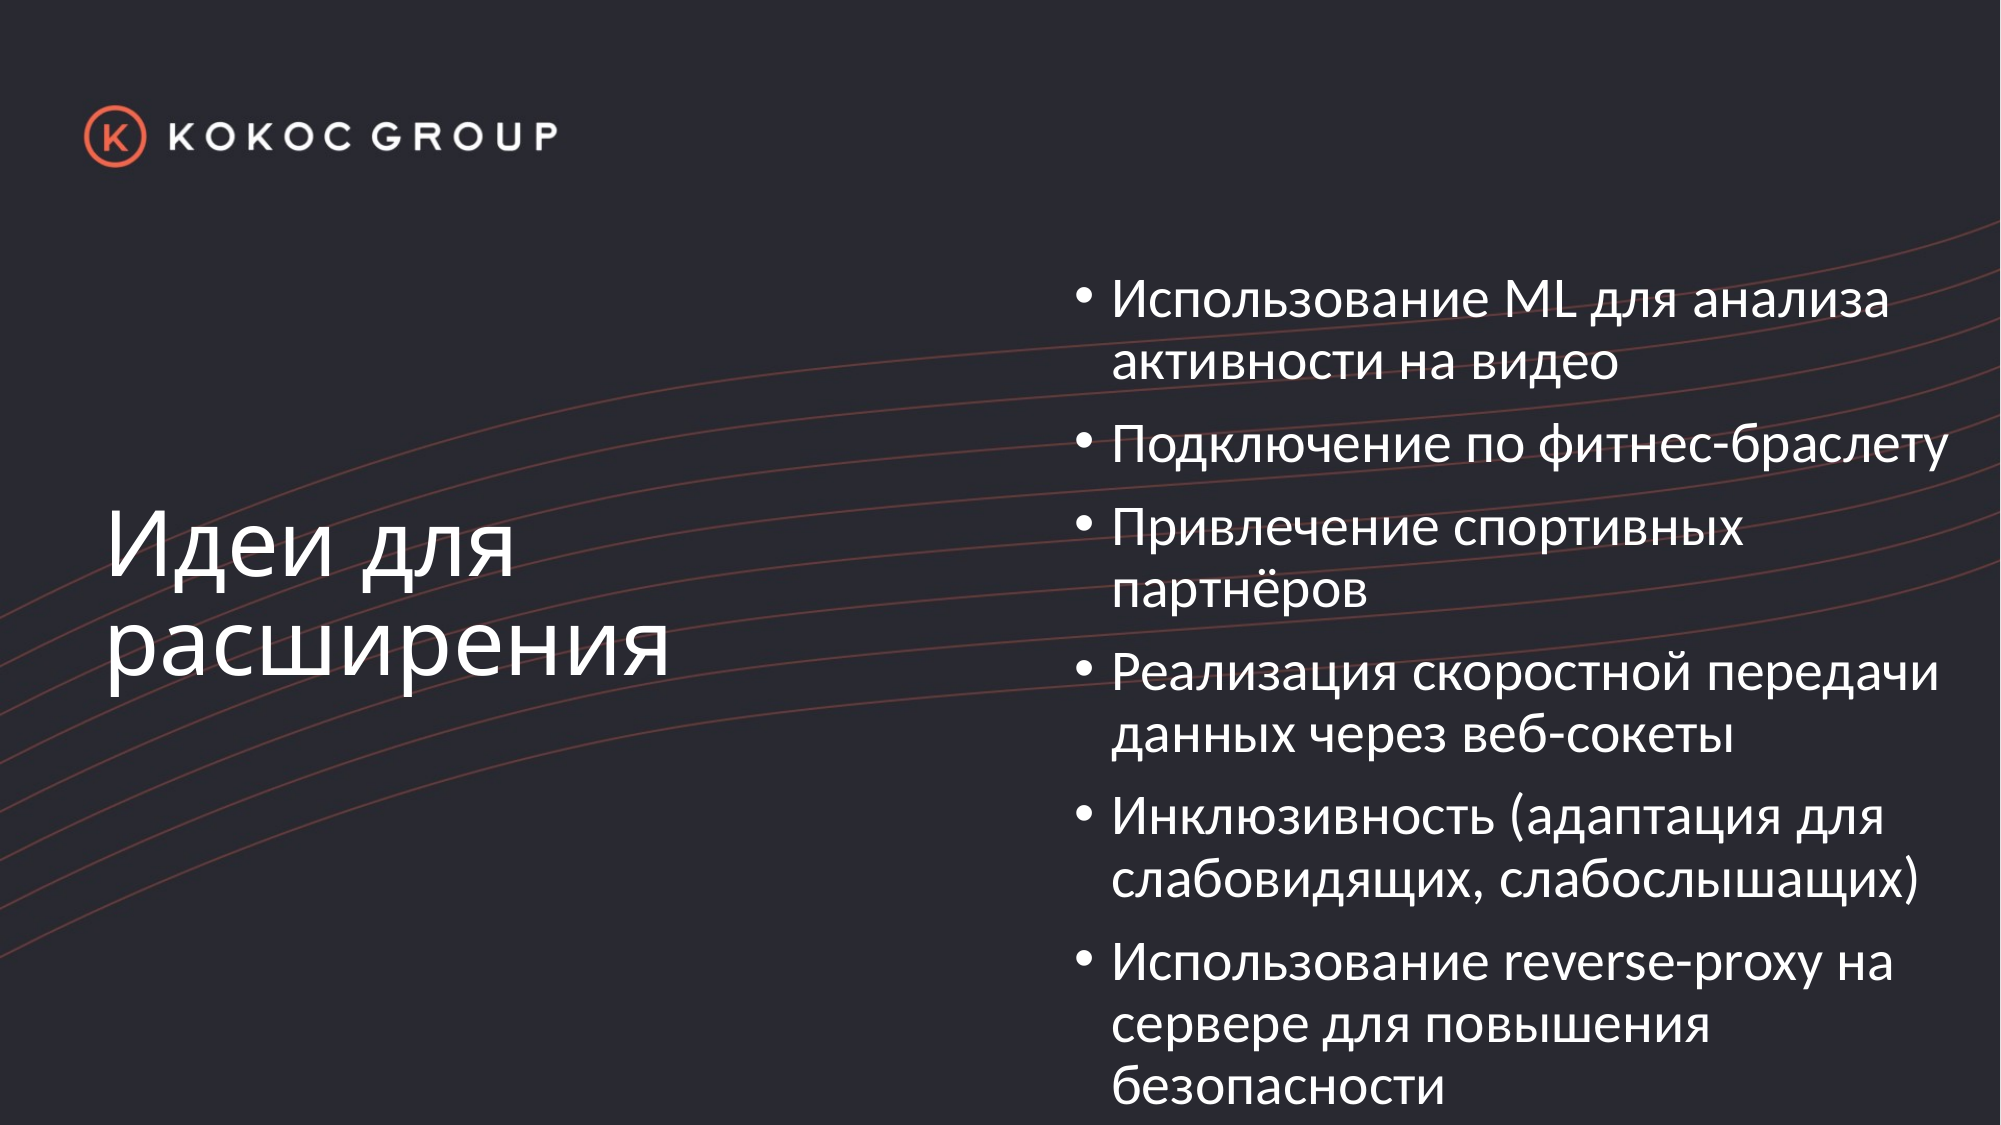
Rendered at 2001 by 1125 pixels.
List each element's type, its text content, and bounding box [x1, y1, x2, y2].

title Идеи для расширения [88, 487, 998, 706]
picture [0, 0, 2001, 1125]
list Использование ML для анализа активности на видео Подключение по фитнес-браслету Привлечение спортивных партнёров Реализация скоростной передачи данных через веб-сокеты Инклюзивность (адаптация для слабовидящих, слабослышащих) Использование reverse-proxy на сервере для повышения безопасности [1059, 259, 2000, 1125]
